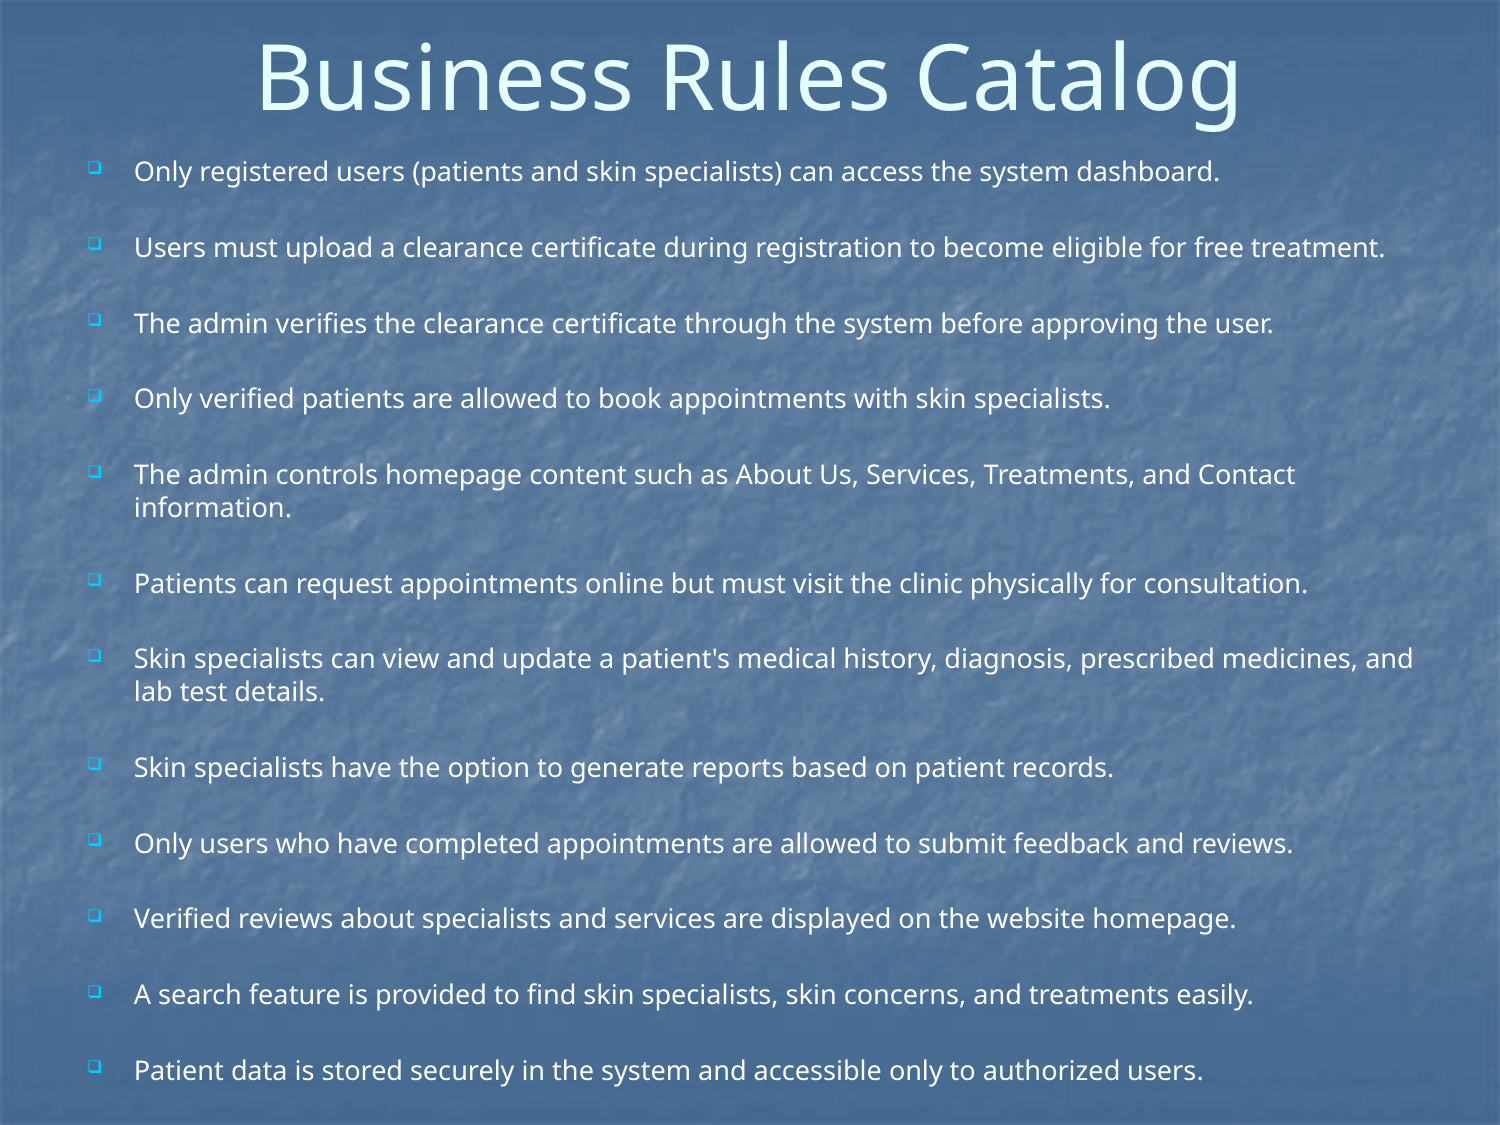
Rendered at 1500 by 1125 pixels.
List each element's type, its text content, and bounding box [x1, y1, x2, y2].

title Business Rules Catalog [112, 0, 1388, 146]
subtitle Only registered users (patients and skin specialists) can access the system dashboard. Users must upload a clearance certificate during registration to become eligible for free treatment. The admin verifies the clearance certificate through the system before approving the user. Only verified patients are allowed to book appointments with skin specialists. The admin controls homepage content such as About Us, Services, Treatments, and Contact information. Patients can request appointments online but must visit the clinic physically for consultation. Skin specialists can view and update a patient's medical history, diagnosis, prescribed medicines, and lab test details. Skin specialists have the option to generate reports based on patient records. Only users who have completed appointments are allowed to submit feedback and reviews. Verified reviews about specialists and services are displayed on the website homepage. A search feature is provided to find skin specialists, skin concerns, and treatments easily. Patient data is stored securely in the system and accessible only to authorized users. [71, 146, 1435, 1063]
